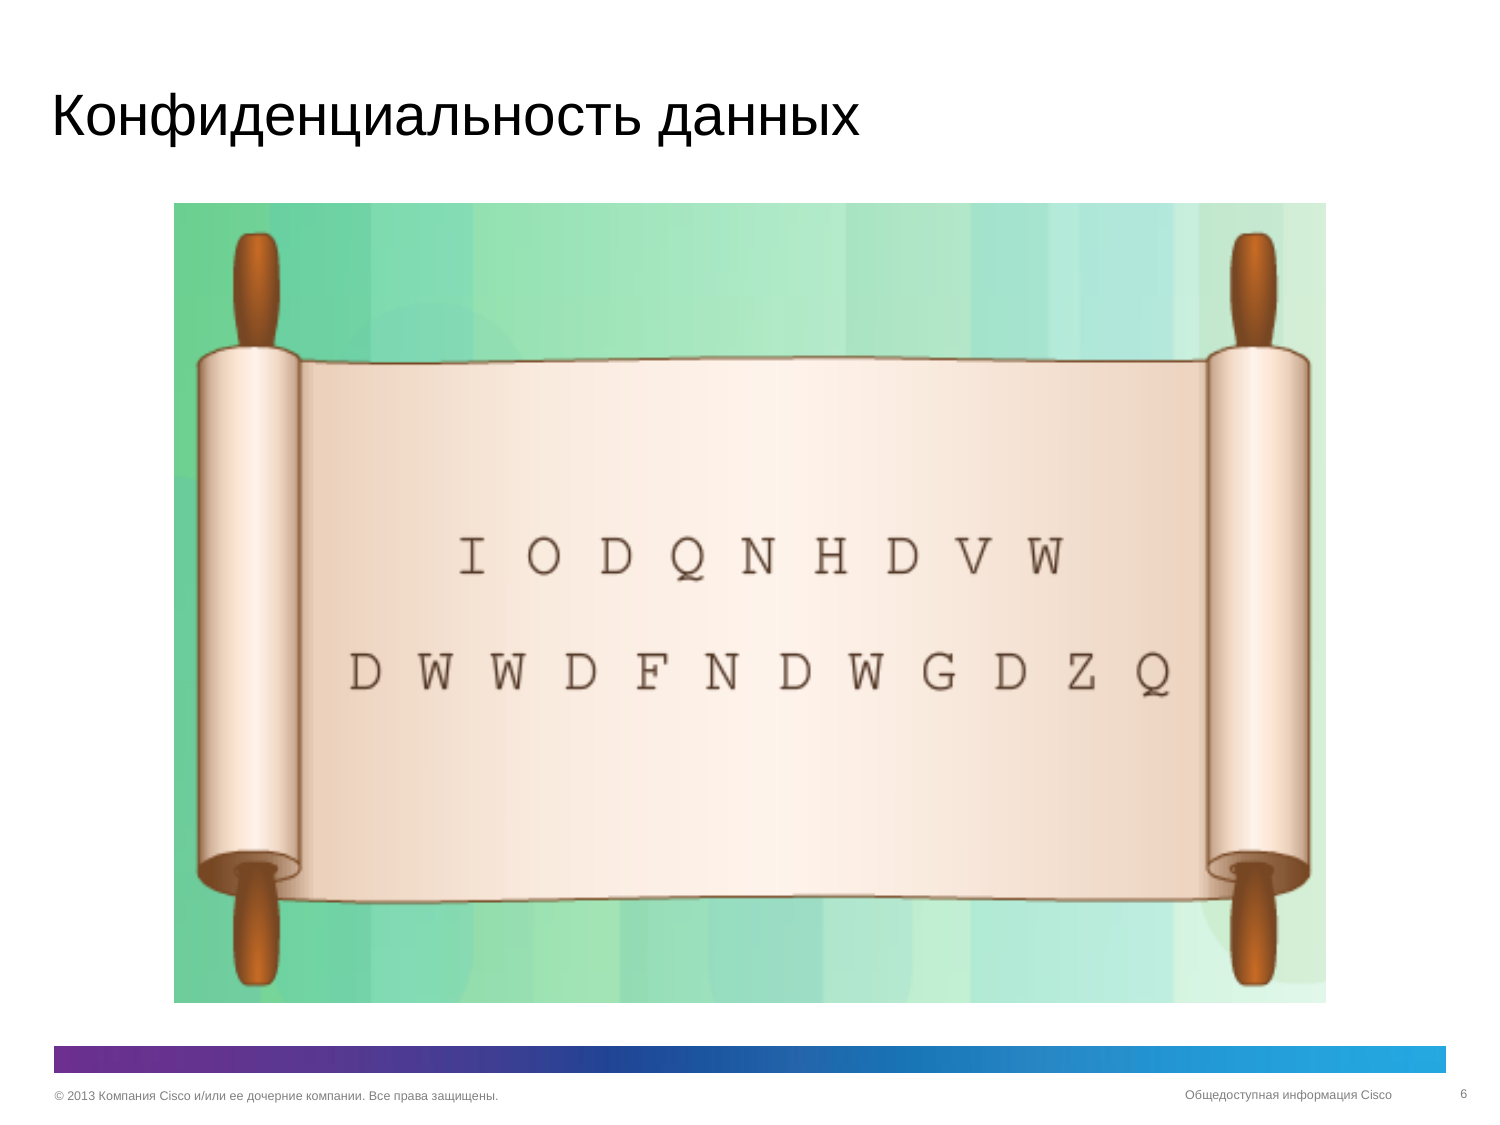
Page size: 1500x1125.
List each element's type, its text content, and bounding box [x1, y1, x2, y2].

picture [173, 203, 1326, 1003]
picture [54, 1046, 1446, 1073]
title Конфиденциальность данных [37, 17, 1447, 155]
